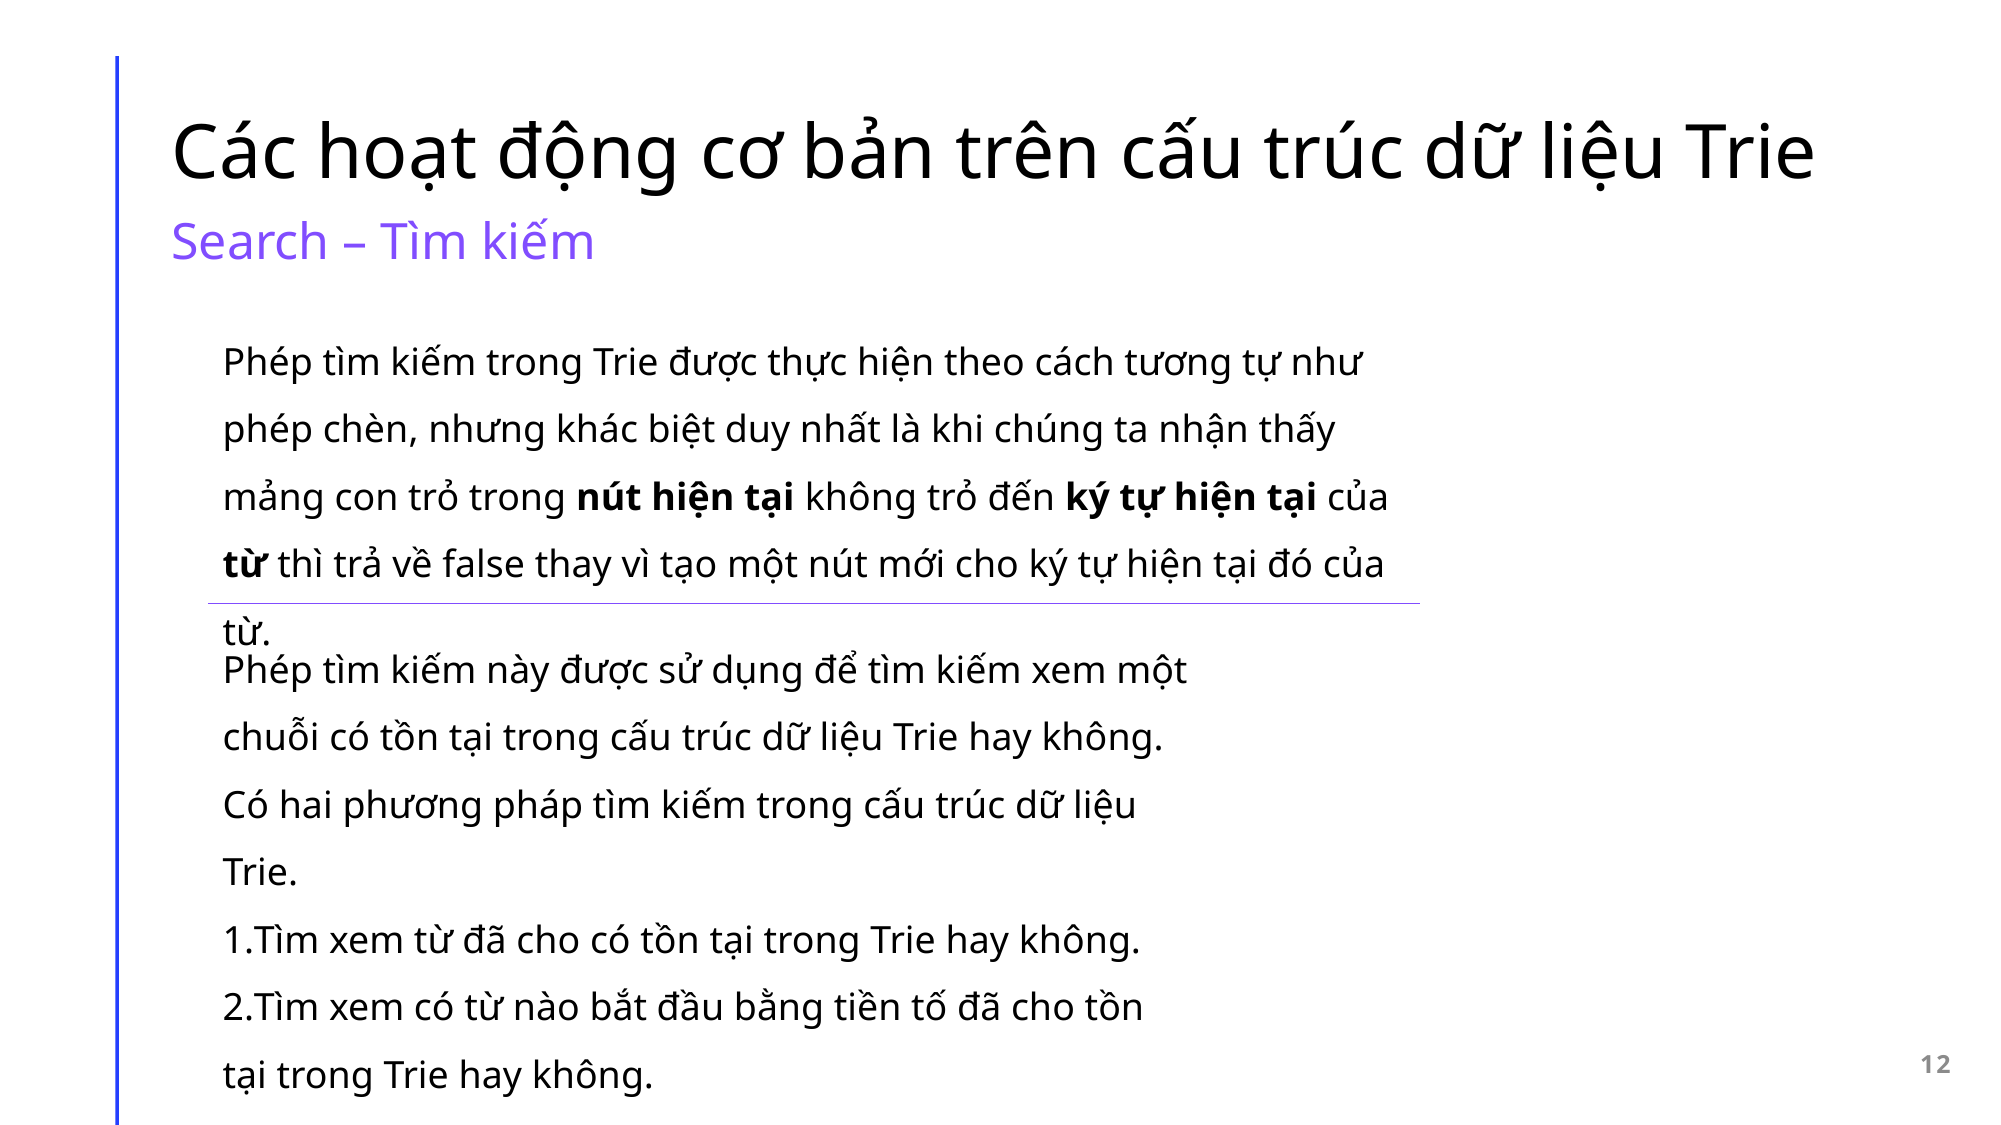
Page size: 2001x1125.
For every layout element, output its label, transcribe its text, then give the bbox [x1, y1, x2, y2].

text_box Phép tìm kiếm trong Trie được thực hiện theo cách tương tự như phép chèn, nhưng khác biệt duy nhất là khi chúng ta nhận thấy mảng con trỏ trong nút hiện tại không trỏ đến ký tự hiện tại của từ thì trả về false thay vì tạo một nút mới cho ký tự hiện tại đó của từ. [207, 307, 1432, 661]
slide_number 12 [1515, 1035, 1966, 1096]
text_box Search – Tìm kiếm [156, 201, 750, 277]
text_box Các hoạt động cơ bản trên cấu trúc dữ liệu Trie [156, 95, 1844, 201]
text_box Phép tìm kiếm này được sử dụng để tìm kiếm xem một chuỗi có tồn tại trong cấu trúc dữ liệu Trie hay không. Có hai phương pháp tìm kiếm trong cấu trúc dữ liệu Trie. Tìm xem từ đã cho có tồn tại trong Trie hay không. Tìm xem có từ nào bắt đầu bằng tiền tố đã cho tồn tại trong Trie hay không. [207, 615, 1208, 1104]
